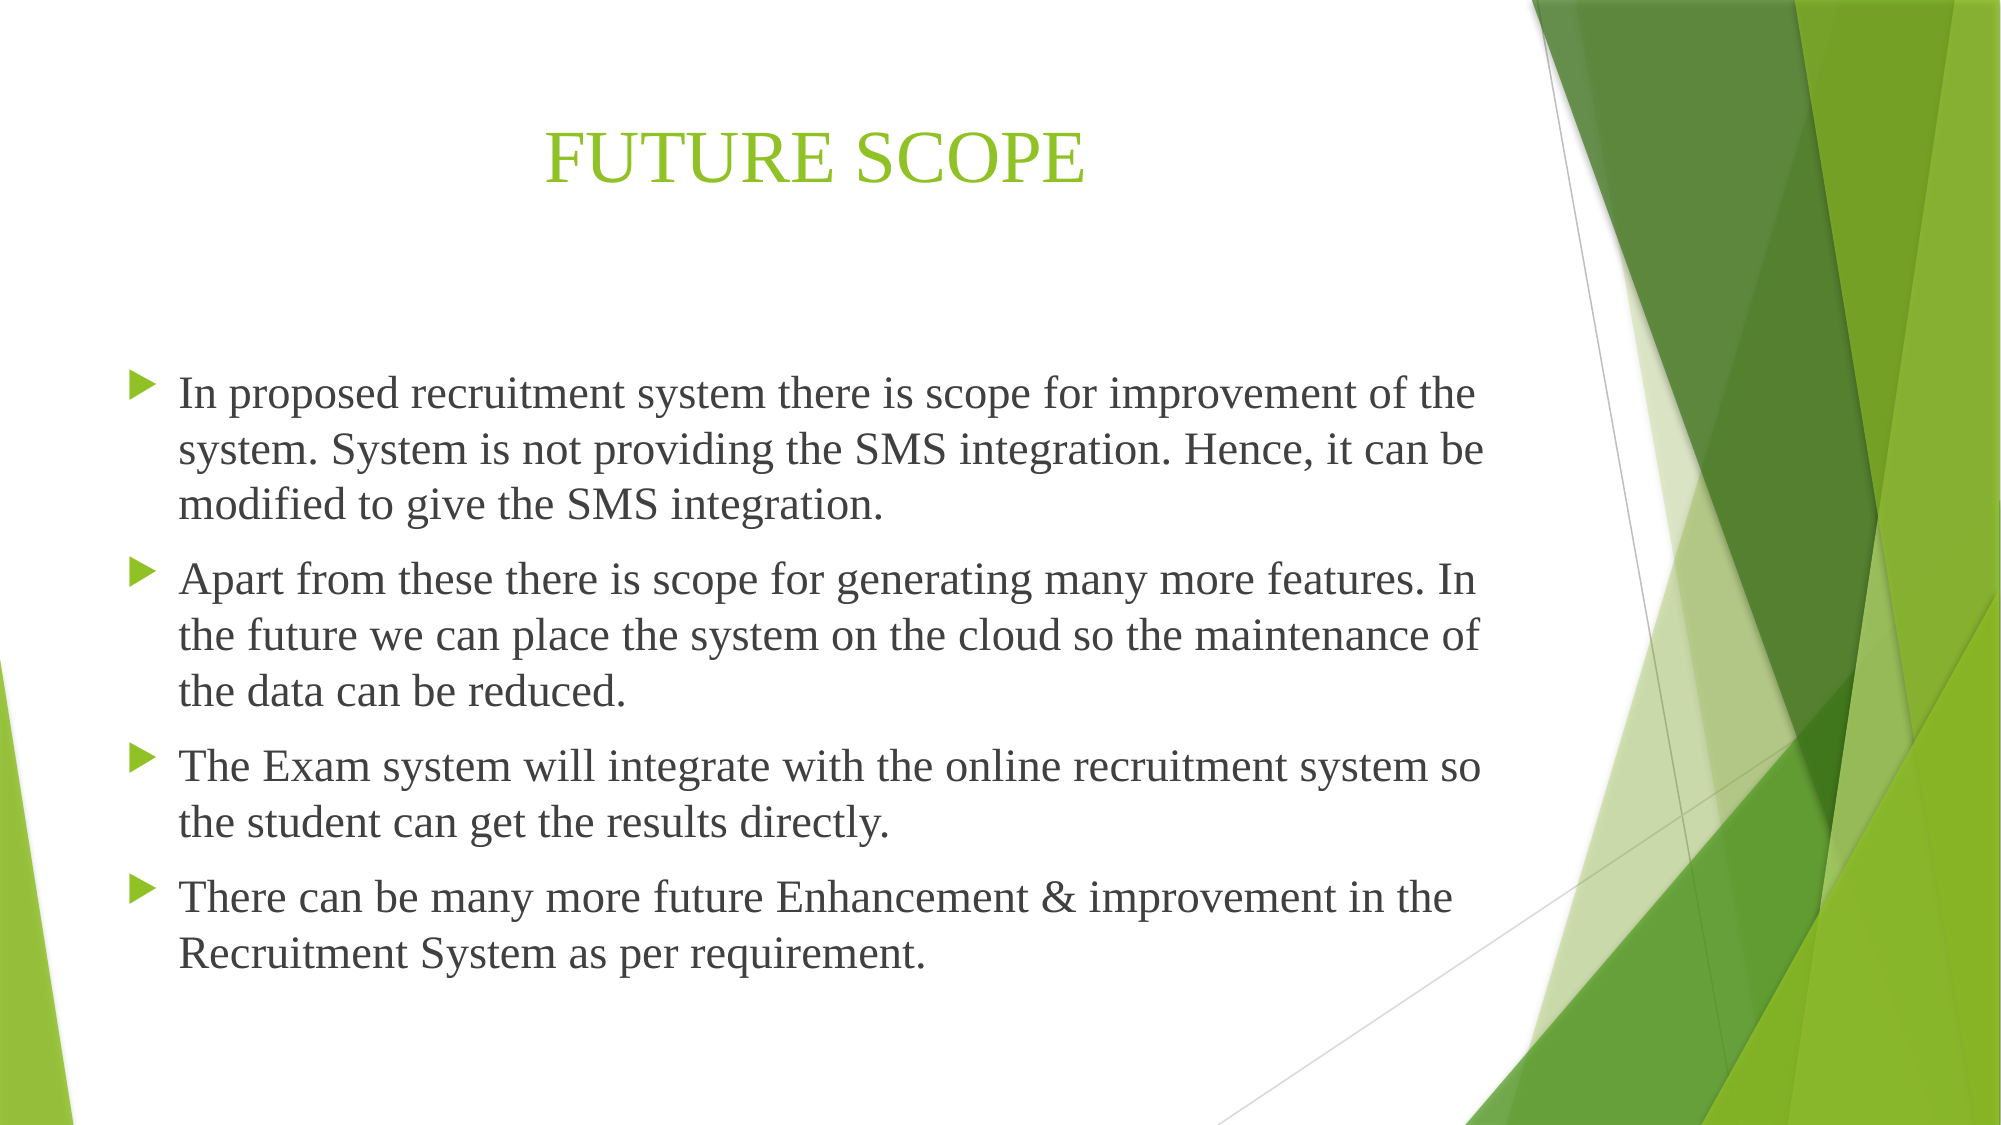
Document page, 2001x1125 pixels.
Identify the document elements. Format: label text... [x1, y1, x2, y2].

title FUTURE SCOPE [111, 99, 1522, 317]
list In proposed recruitment system there is scope for improvement of the system. System is not providing the SMS integration. Hence, it can be modified to give the SMS integration. Apart from these there is scope for generating many more features. In the future we can place the system on the cloud so the maintenance of the data can be reduced. The Exam system will integrate with the online recruitment system so the student can get the results directly. There can be many more future Enhancement & improvement in the Recruitment System as per requirement. [111, 354, 1522, 992]
